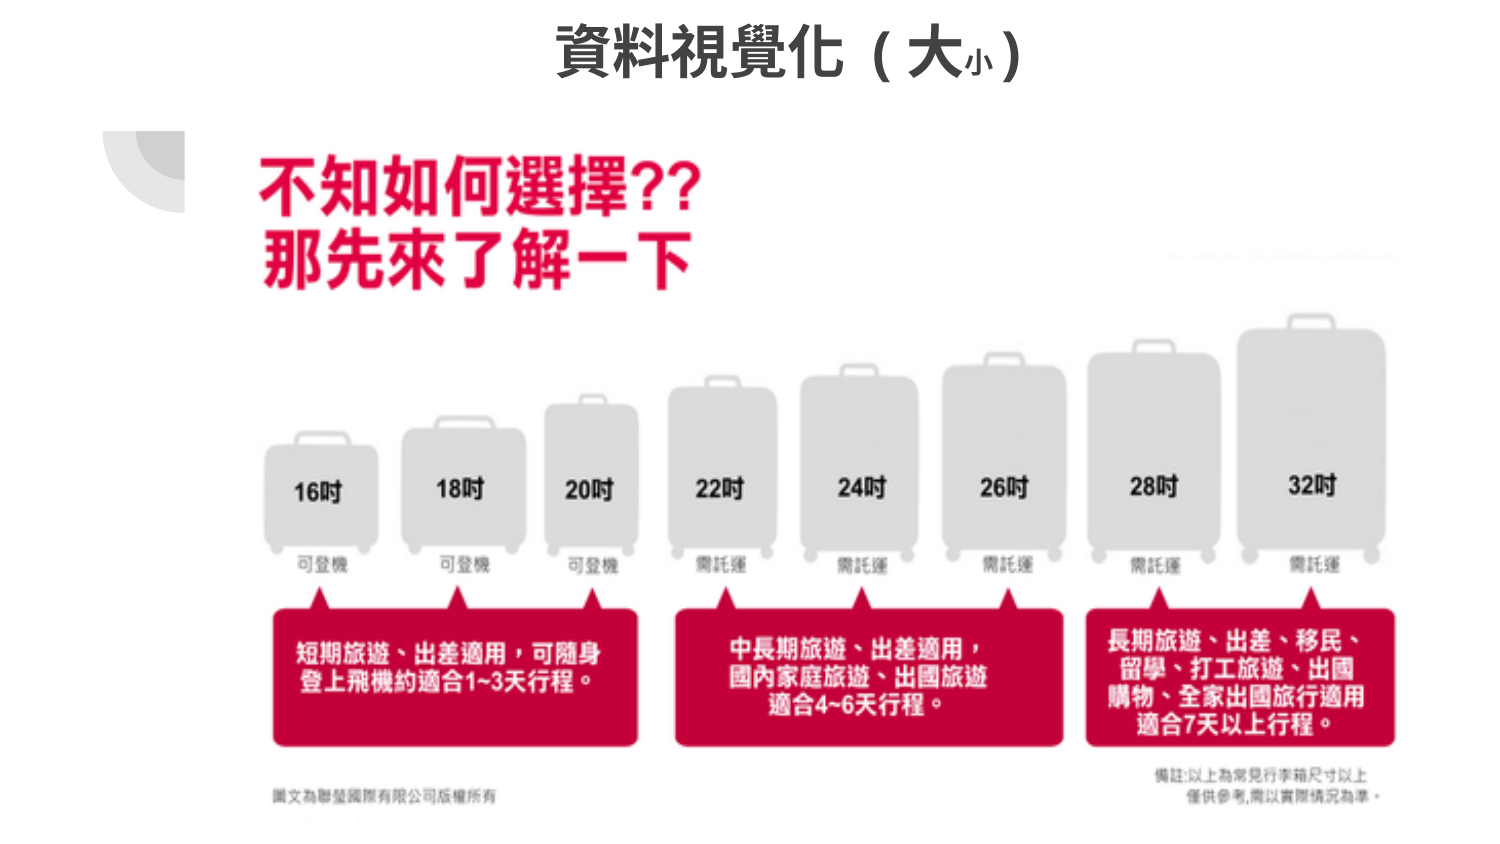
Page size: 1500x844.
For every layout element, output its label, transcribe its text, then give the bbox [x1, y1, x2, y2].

picture [210, 128, 1442, 822]
title 資料視覺化 (大小) [210, 0, 1365, 127]
